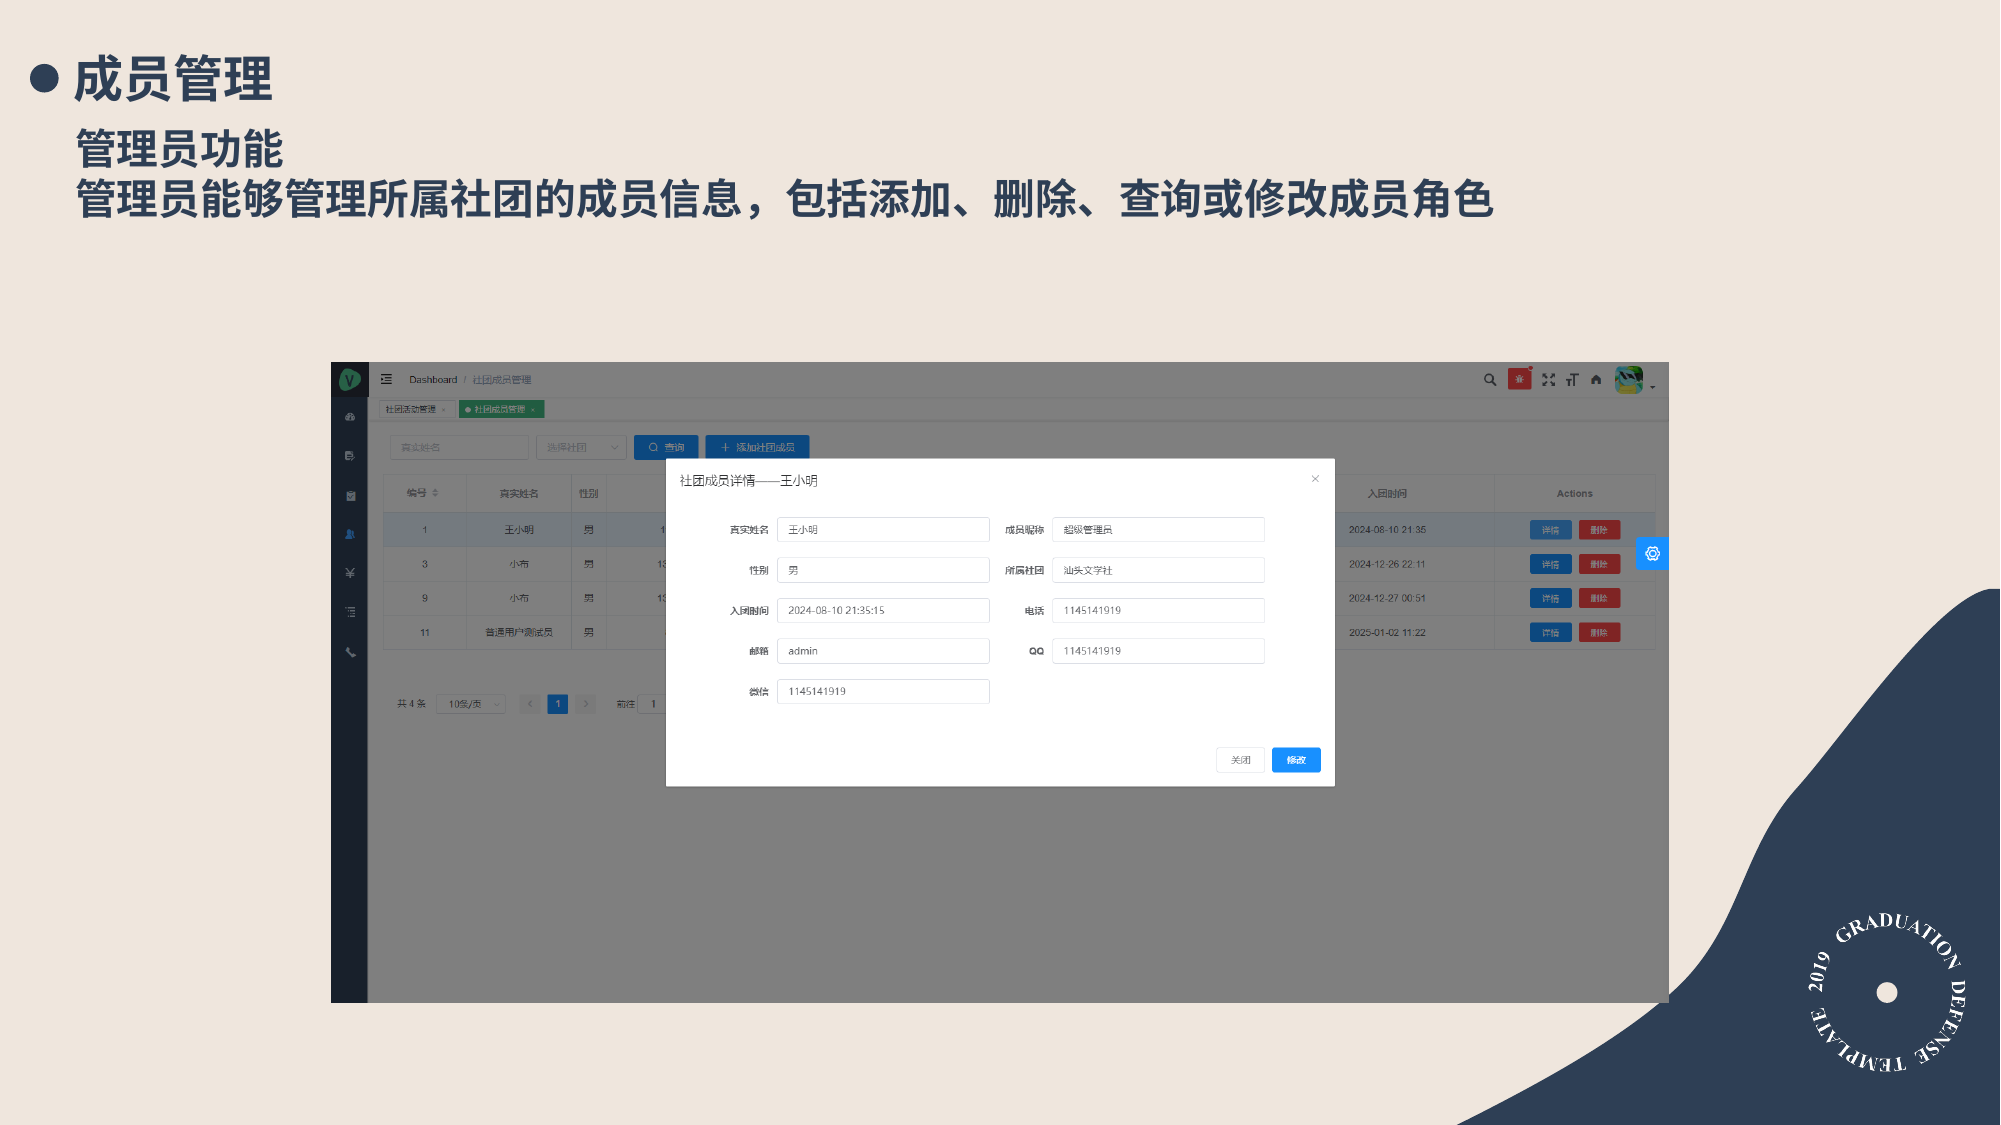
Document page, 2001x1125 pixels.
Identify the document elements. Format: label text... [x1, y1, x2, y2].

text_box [1808, 913, 1966, 1072]
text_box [29, 40, 918, 116]
text_box 管理员功能 管理员能够管理所属社团的成员信息，包括添加、删除、查询或修改成员角色 [60, 115, 1748, 231]
text_box [1454, 587, 2000, 1125]
picture [331, 362, 1669, 1003]
